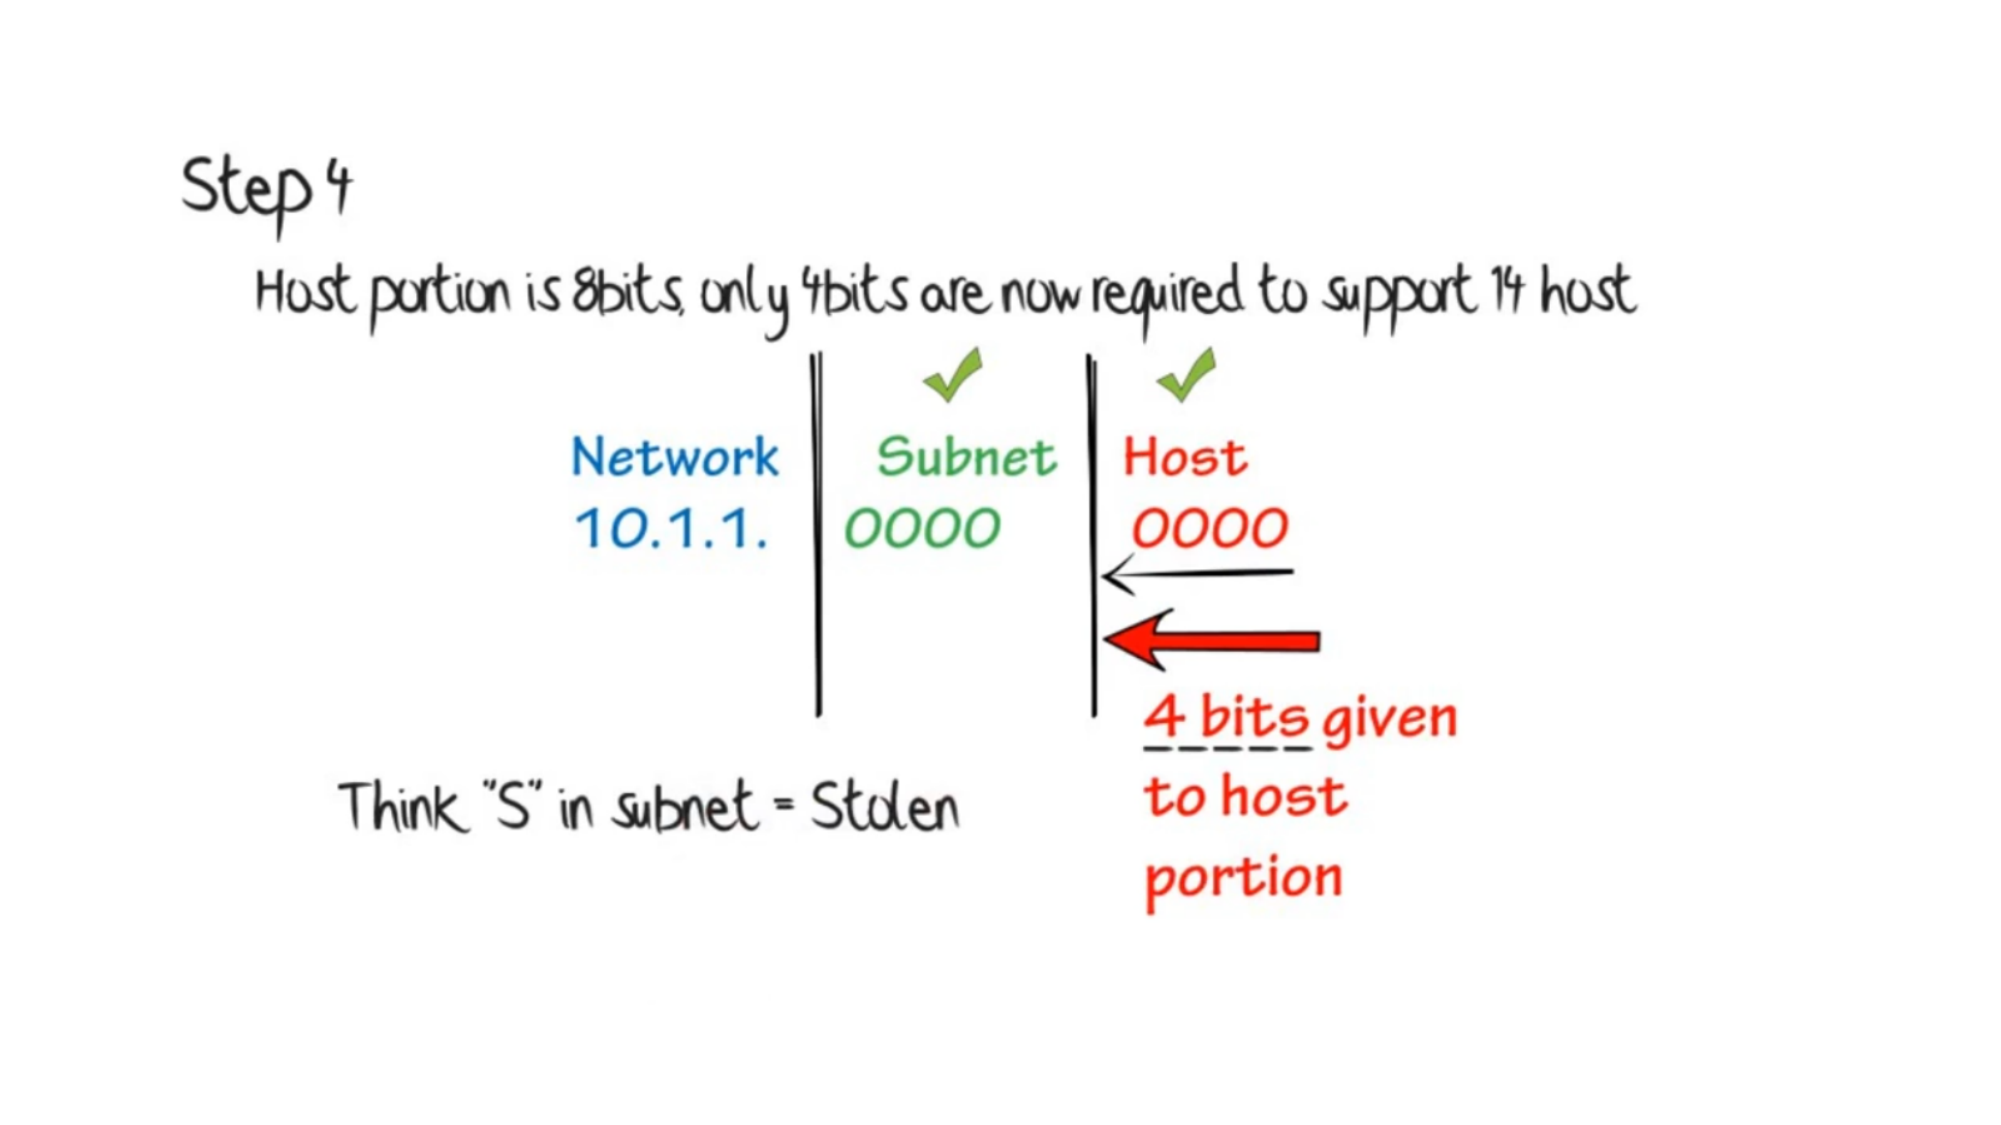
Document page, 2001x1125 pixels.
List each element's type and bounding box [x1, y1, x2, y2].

picture [151, 114, 1849, 1011]
